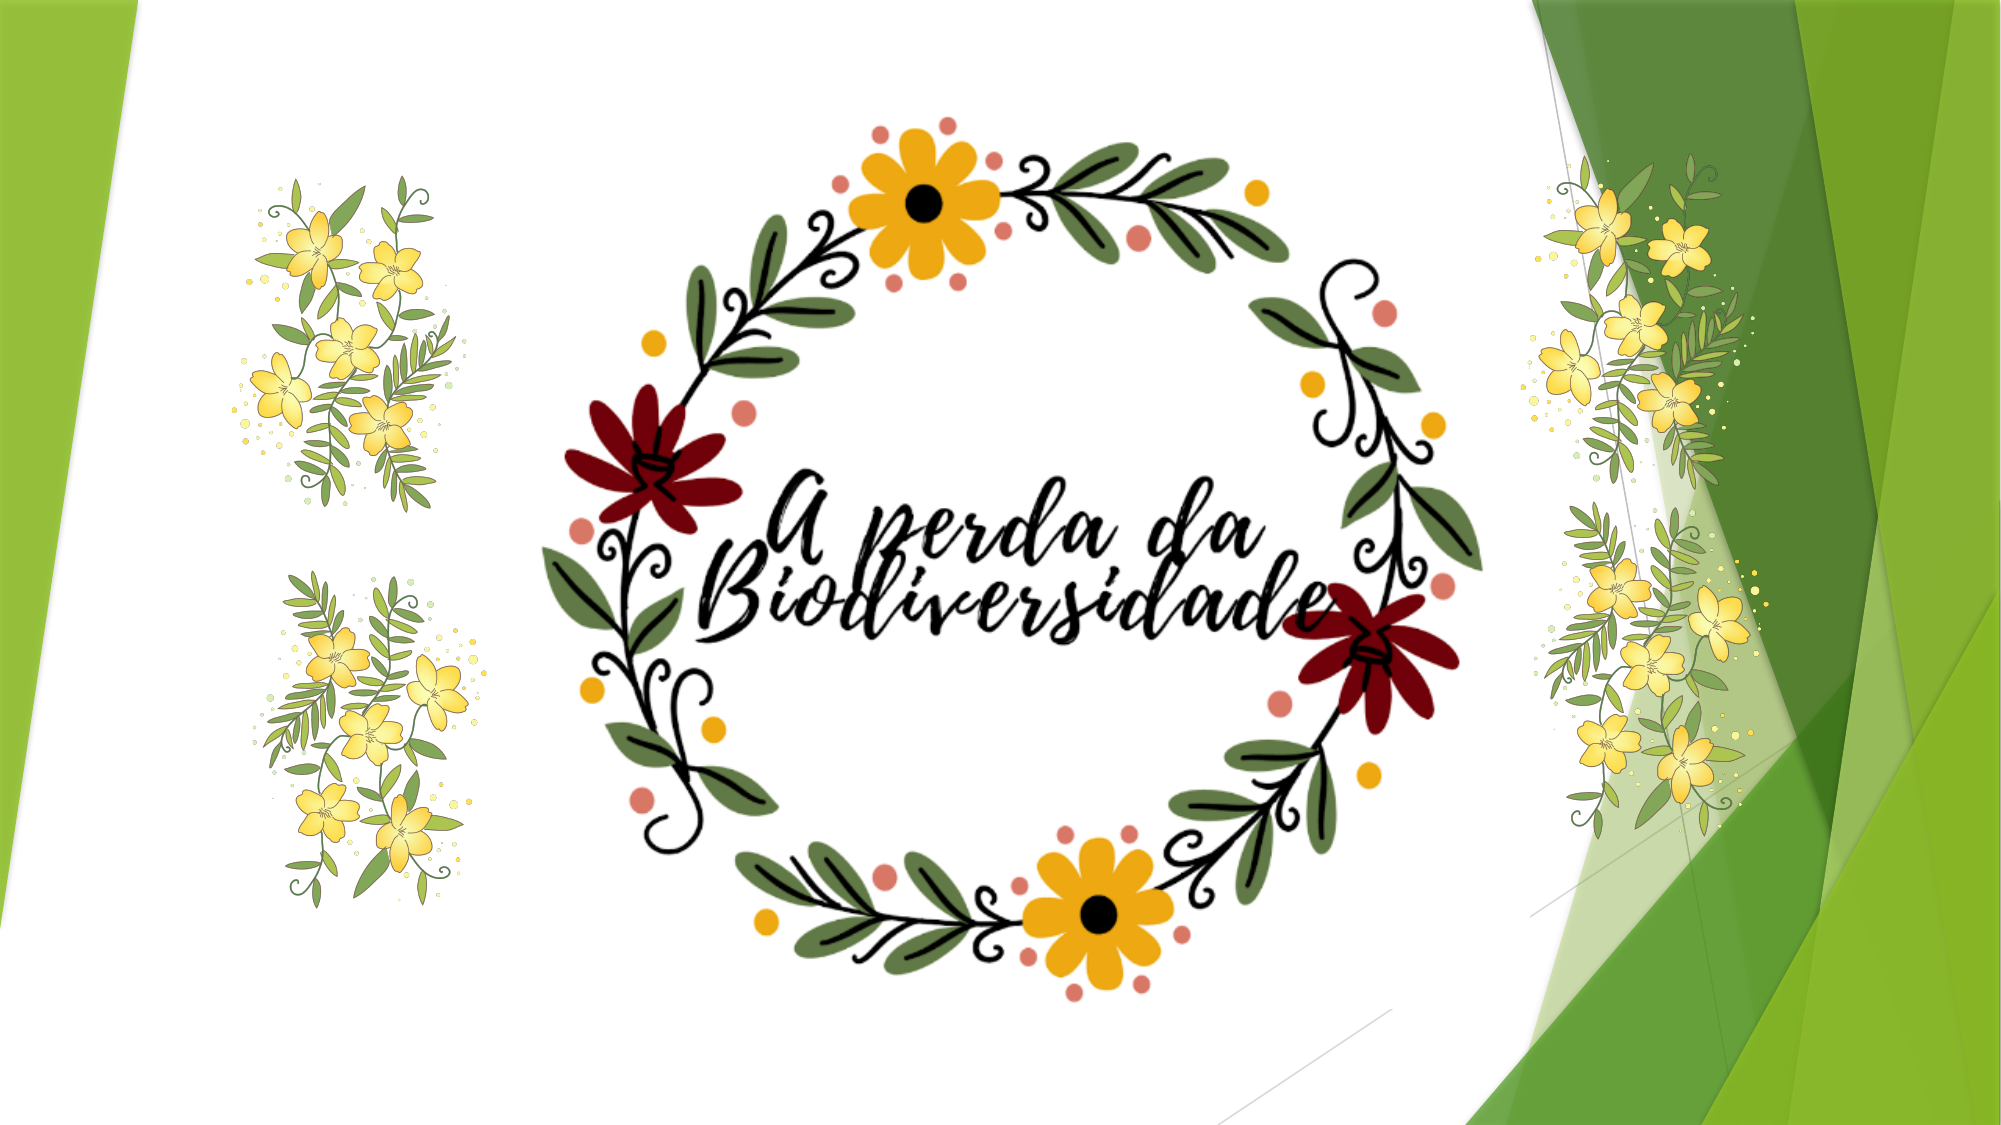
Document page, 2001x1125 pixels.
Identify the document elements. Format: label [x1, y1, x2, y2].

picture [160, 115, 1840, 1010]
